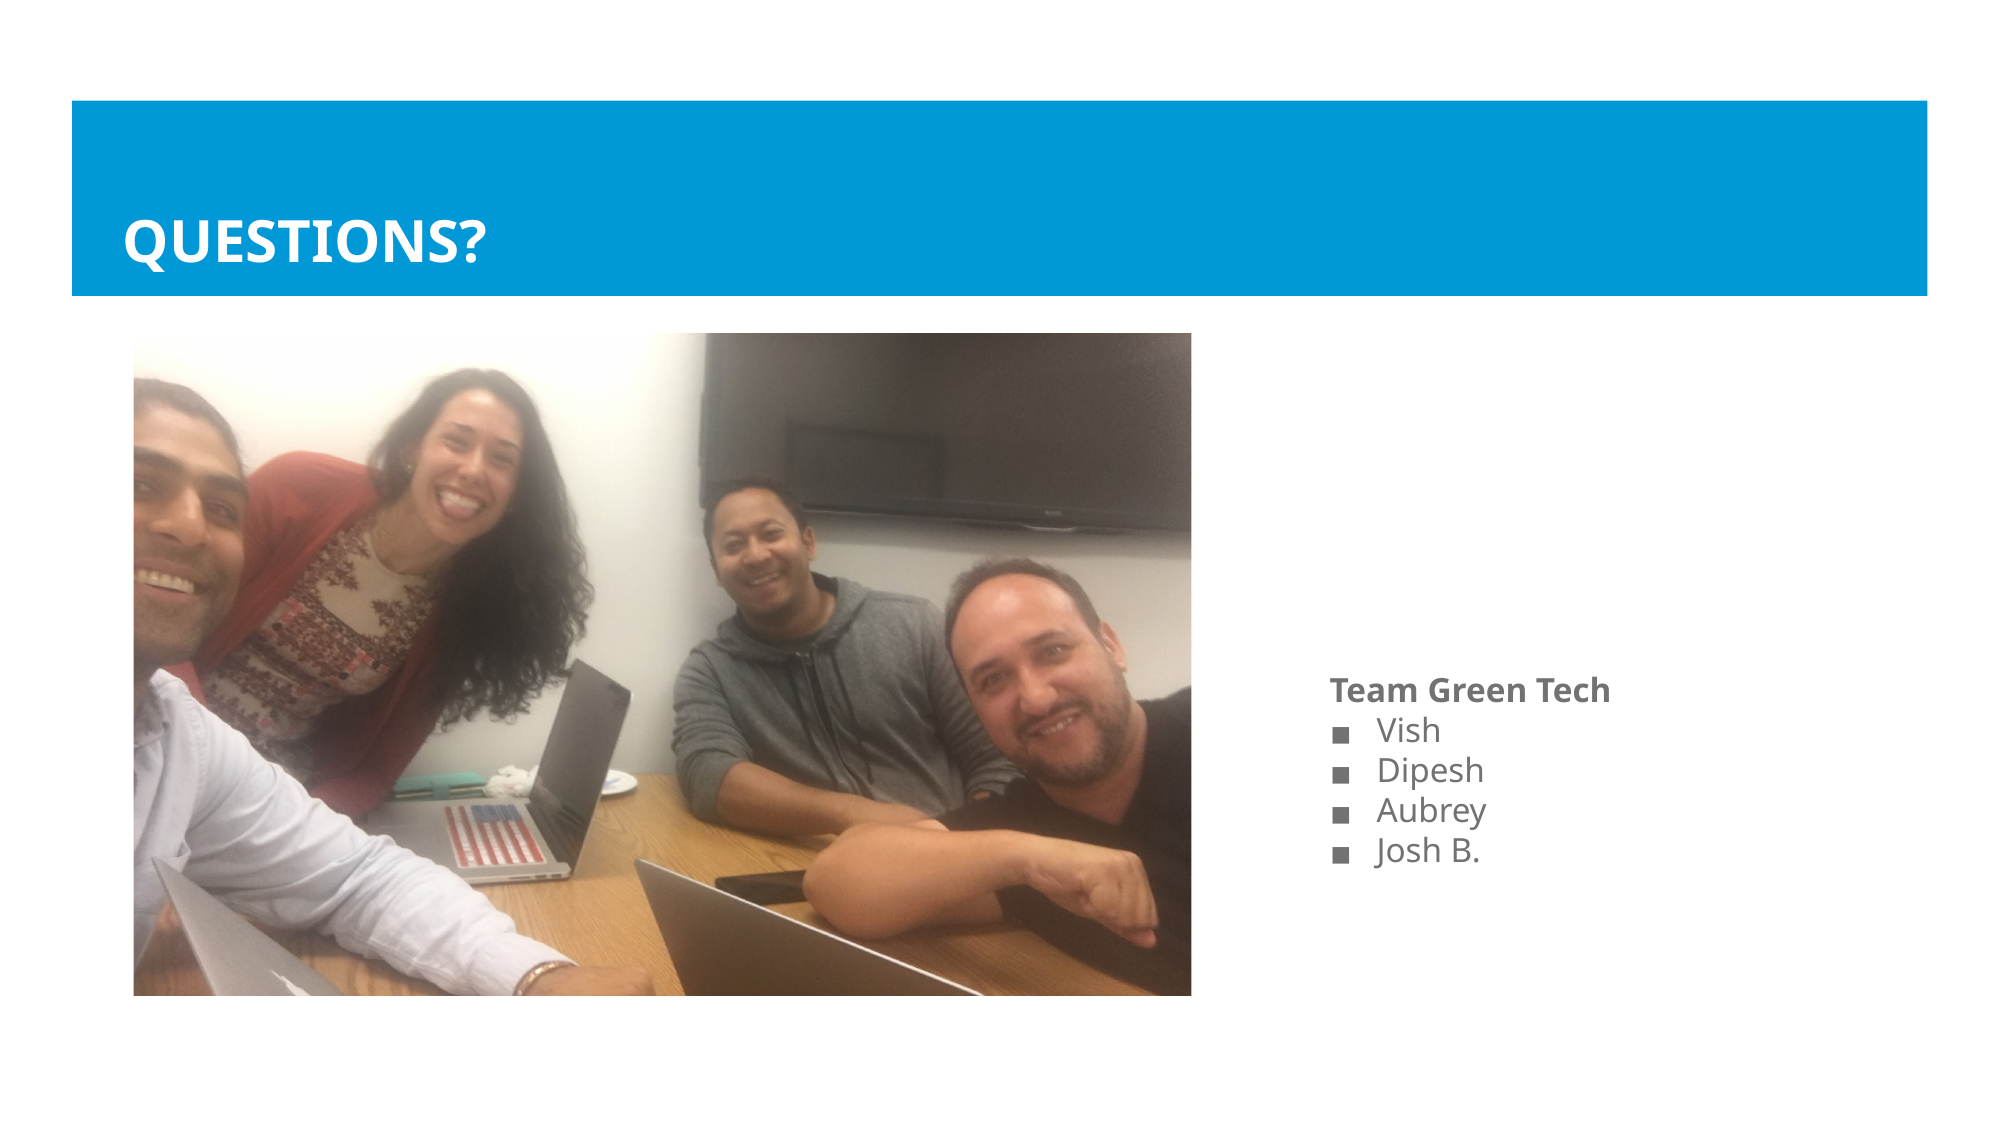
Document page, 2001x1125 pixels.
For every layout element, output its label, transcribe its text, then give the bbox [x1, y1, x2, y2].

title QUESTIONS? [107, 115, 1918, 282]
text_box Team Green Tech Vish Dipesh Aubrey Josh B. [1314, 662, 1905, 920]
picture [133, 332, 1192, 996]
